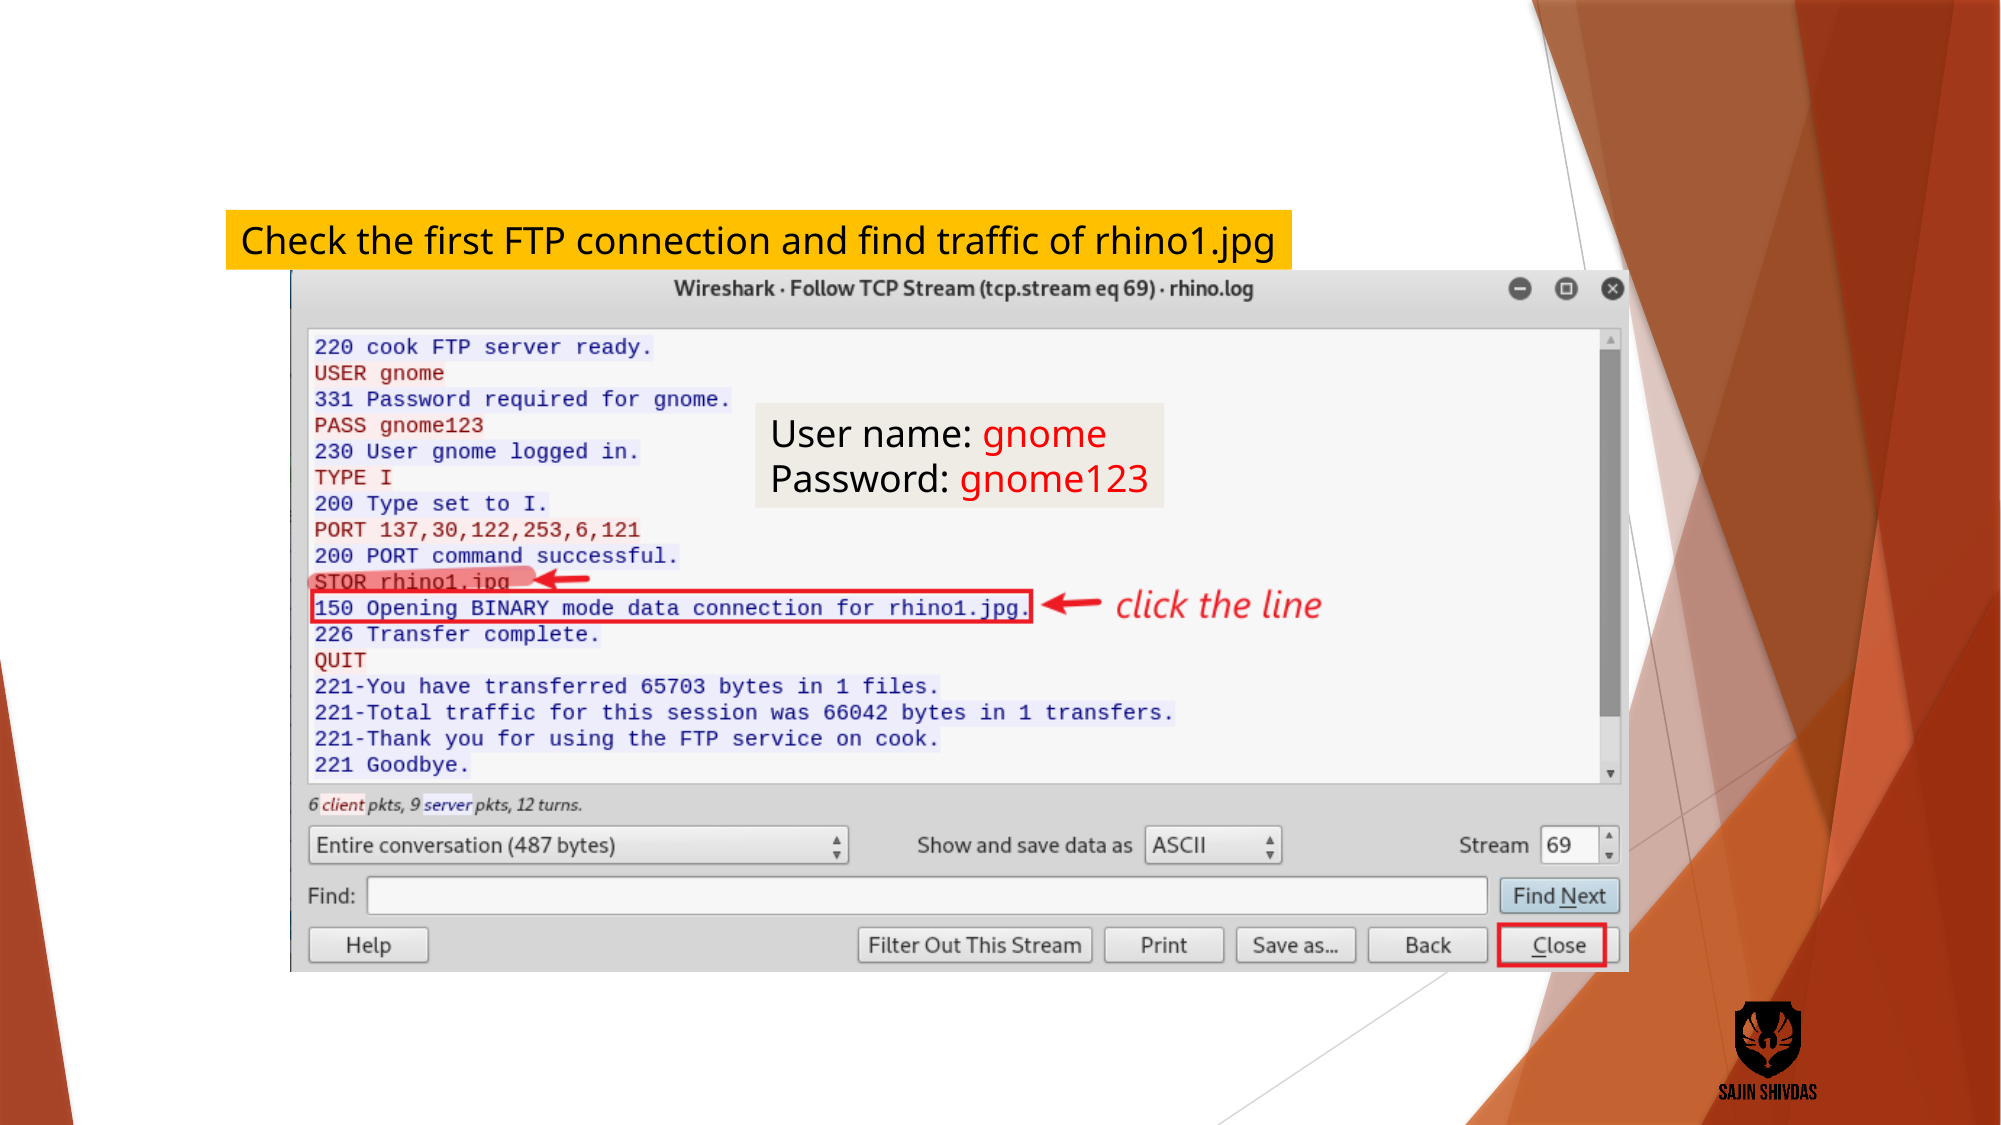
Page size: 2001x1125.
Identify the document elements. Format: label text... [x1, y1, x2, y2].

picture [1708, 991, 1830, 1113]
picture [290, 270, 1630, 972]
text_box Check the first FTP connection and find traffic of rhino1.jpg [225, 209, 1292, 270]
